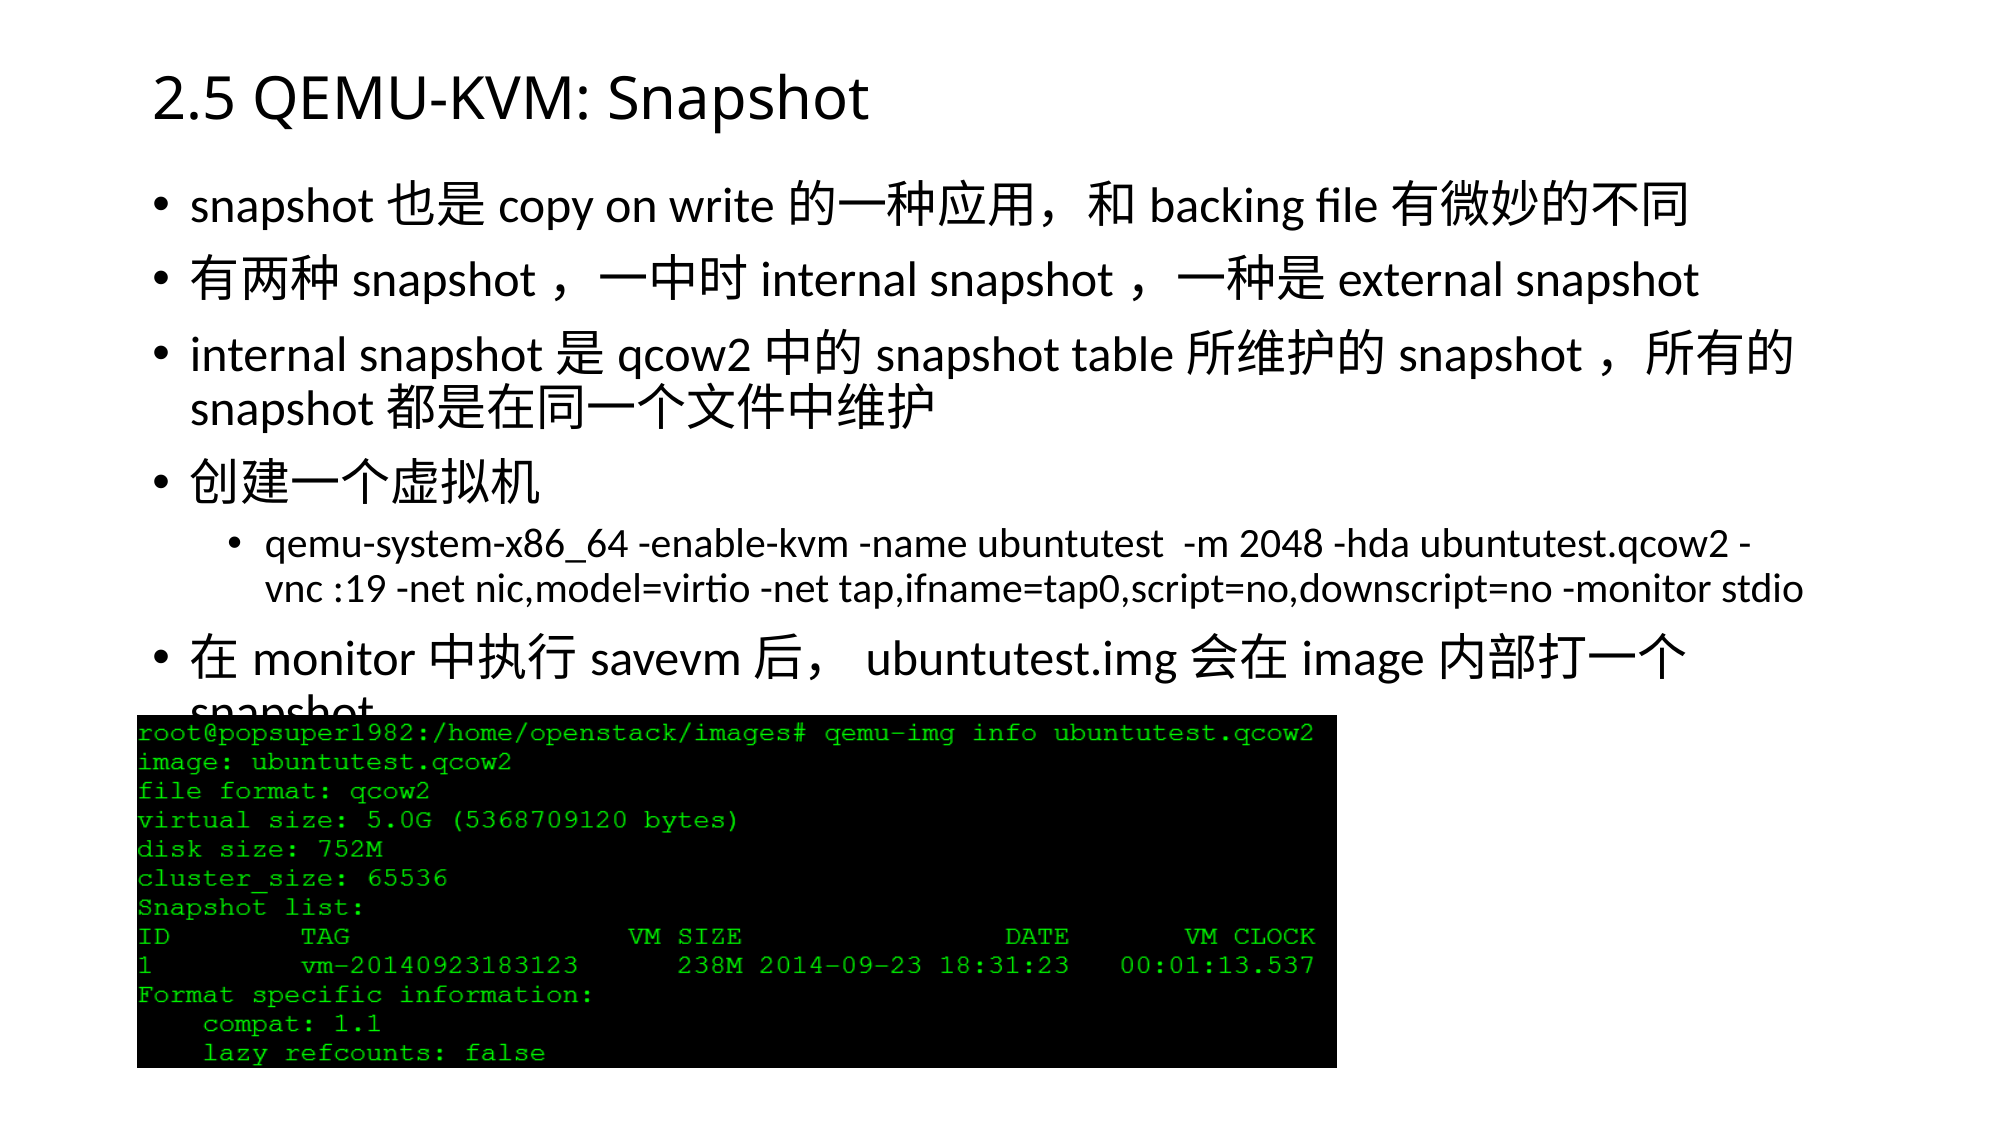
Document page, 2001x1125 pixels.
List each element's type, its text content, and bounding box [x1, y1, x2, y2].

title 2.5 QEMU-KVM: Snapshot [137, 59, 1863, 140]
picture [137, 715, 1337, 1068]
list snapshot也是copy on write的一种应用，和backing file有微妙的不同 有两种snapshot，一中时internal snapshot，一种是external snapshot internal snapshot是qcow2中的snapshot table所维护的snapshot，所有的snapshot都是在同一个文件中维护 创建一个虚拟机 qemu-system-x86_64 -enable-kvm -name ubuntutest -m 2048 -hda ubuntutest.qcow2 -vnc :19 -net nic,model=virtio -net tap,ifname=tap0,script=no,downscript=no -monitor stdio 在monitor中执行savevm后，ubuntutest.img会在image内部打一个snapshot [137, 171, 1863, 1014]
